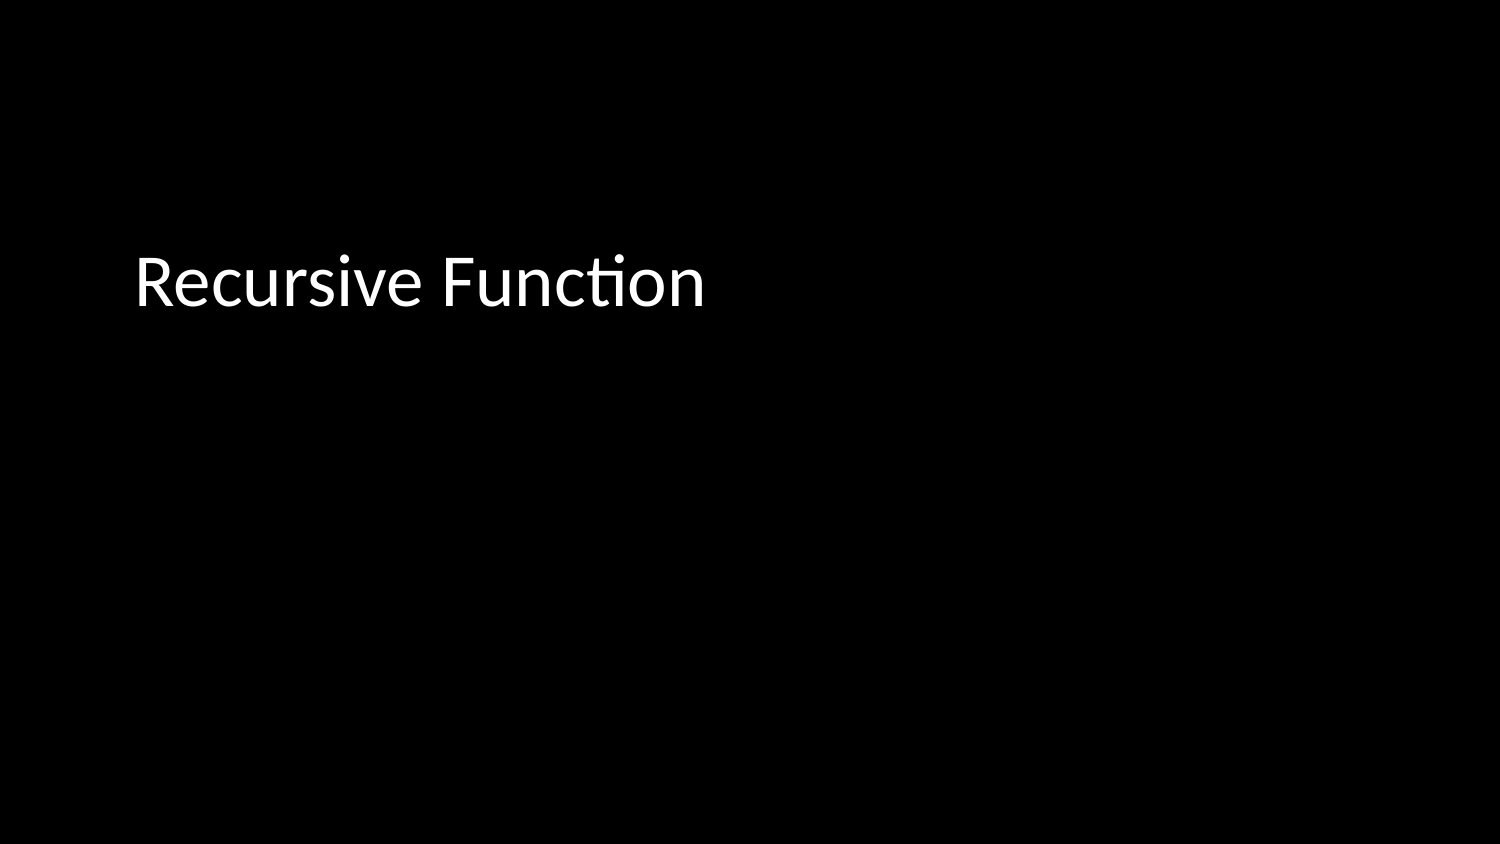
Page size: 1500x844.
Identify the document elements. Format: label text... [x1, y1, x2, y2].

title Recursive Function [119, 216, 1381, 466]
